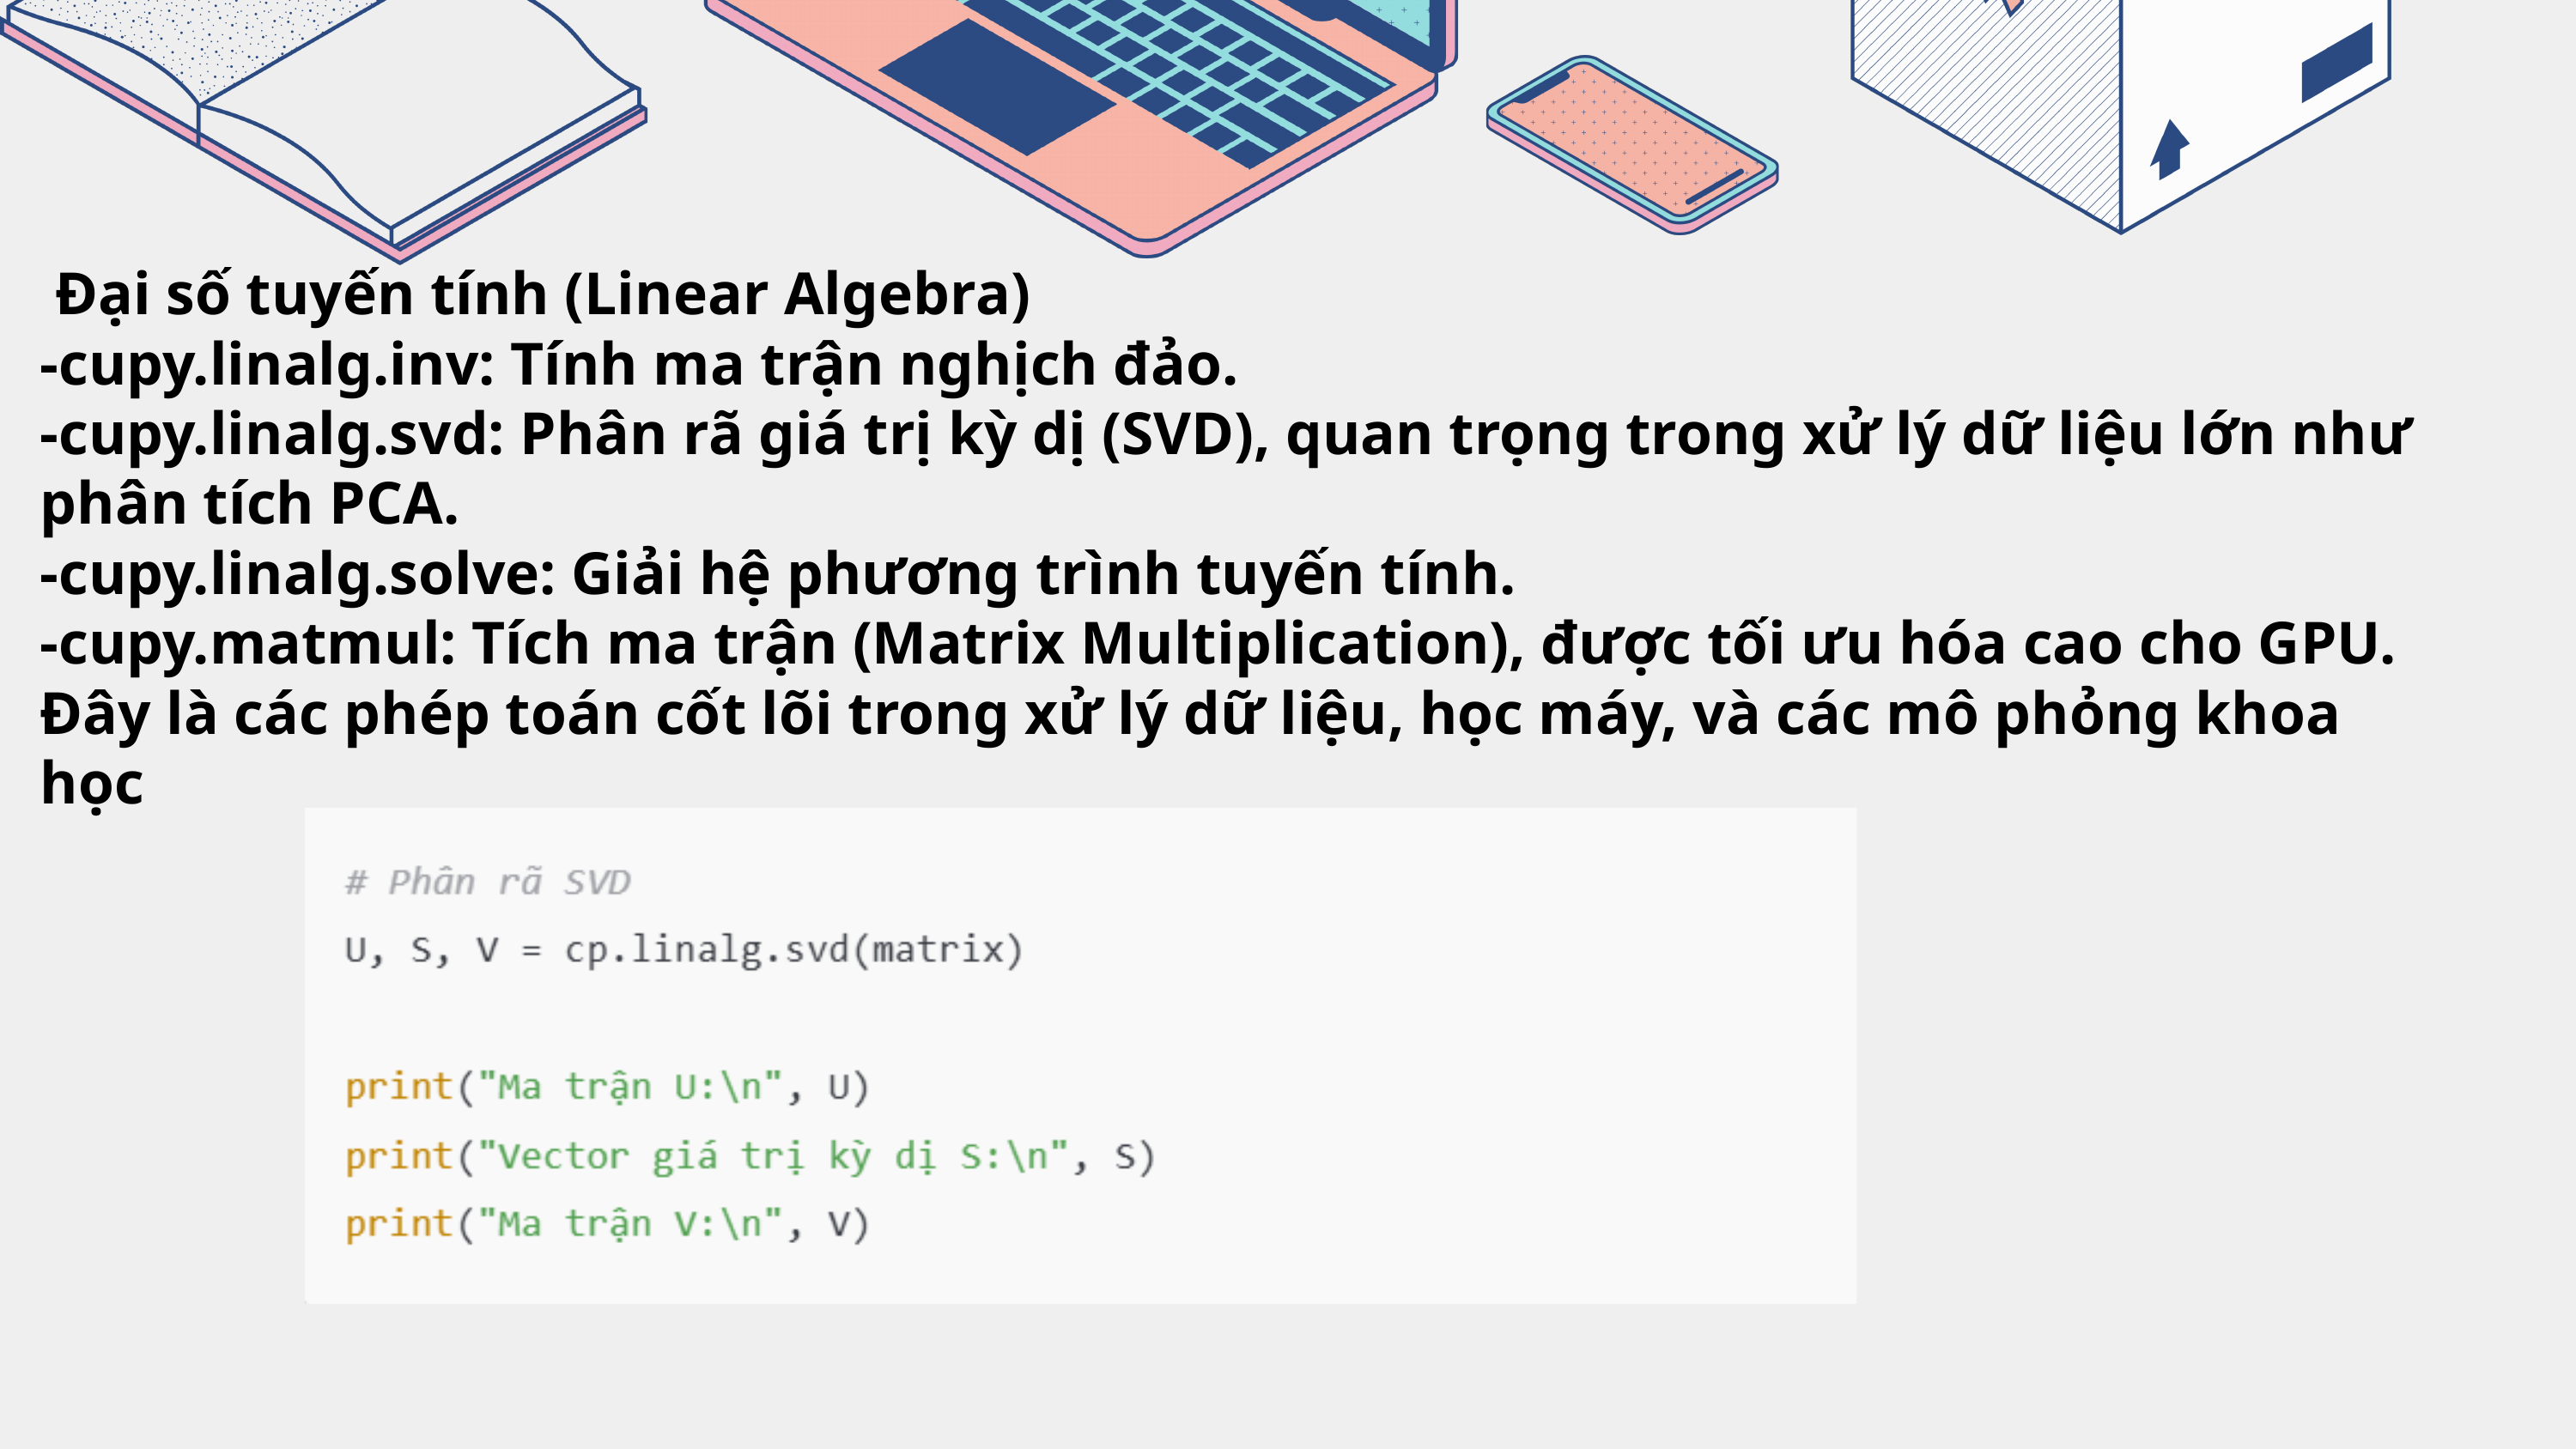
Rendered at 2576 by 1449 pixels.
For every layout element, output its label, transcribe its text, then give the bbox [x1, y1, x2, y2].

text_box [1485, 55, 1779, 235]
text_box Đại số tuyến tính (Linear Algebra) -cupy.linalg.inv: Tính ma trận nghịch đảo. -cupy.linalg.svd: Phân rã giá trị kỳ dị (SVD), quan trọng trong xử lý dữ liệu lớn như phân tích PCA. -cupy.linalg.solve: Giải hệ phương trình tuyến tính. -cupy.matmul: Tích ma trận (Matrix Multiplication), được tối ưu hóa cao cho GPU. Đây là các phép toán cốt lõi trong xử lý dữ liệu, học máy, và các mô phỏng khoa học [39, 256, 2462, 815]
text_box [1850, 0, 2391, 235]
text_box [703, 0, 1459, 256]
text_box [305, 815, 1857, 1304]
text_box [0, 0, 648, 265]
